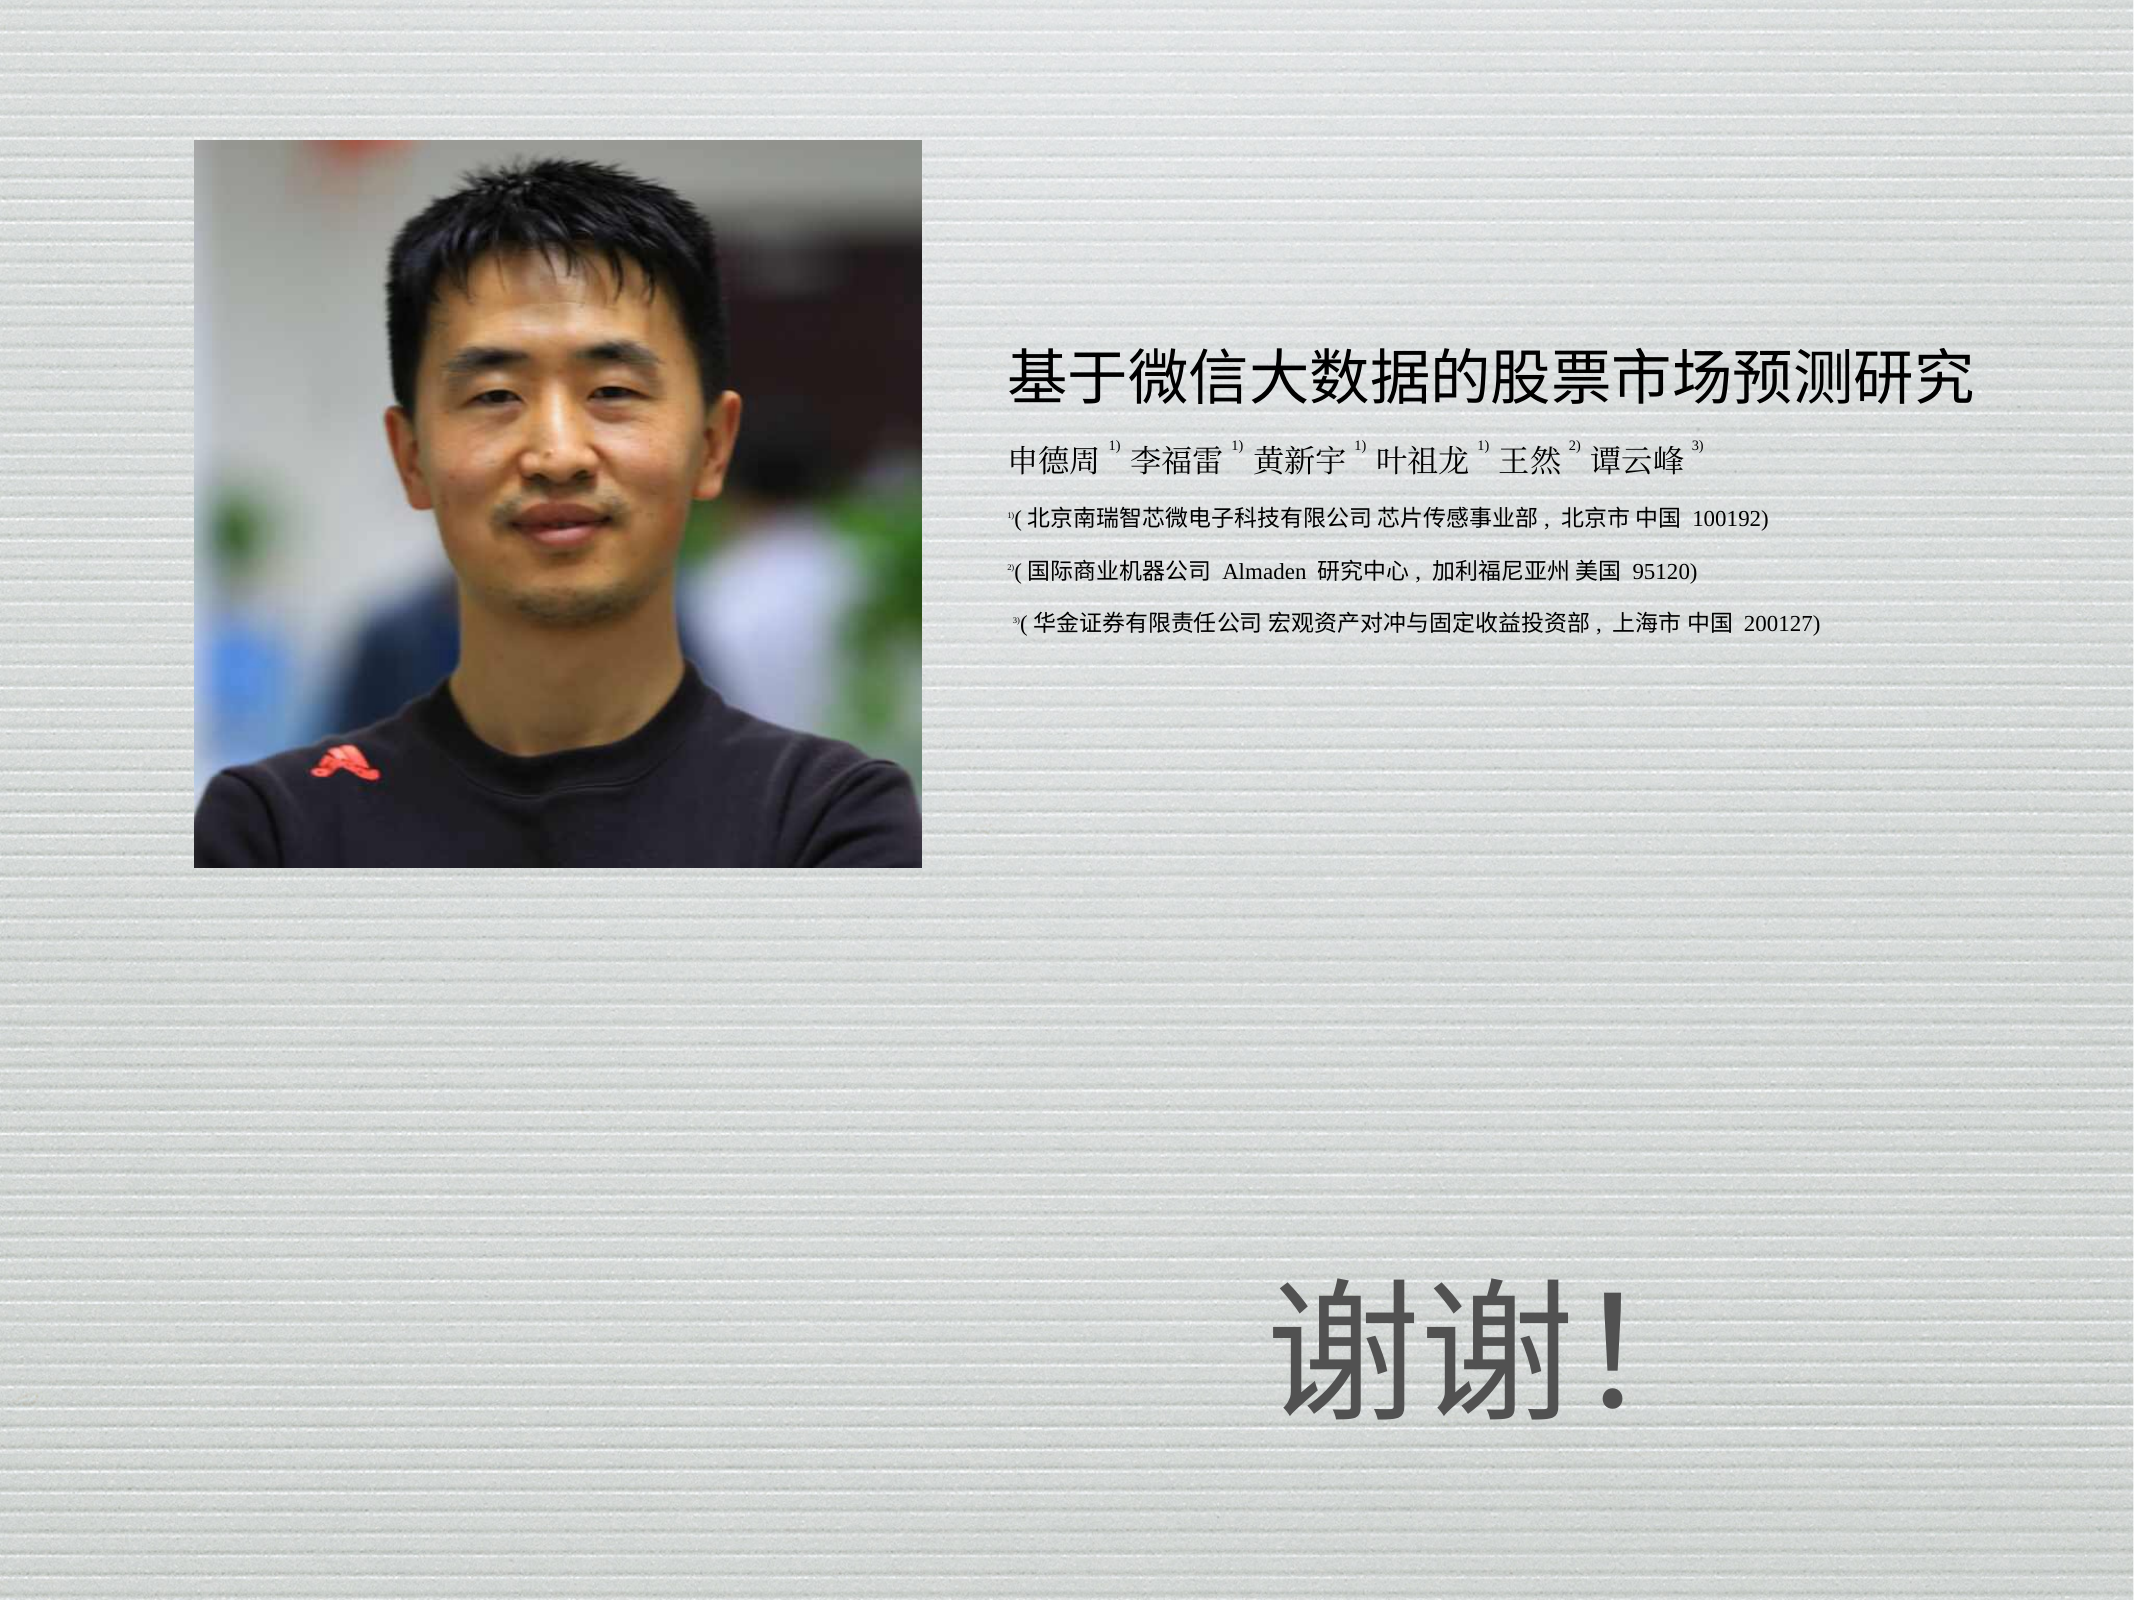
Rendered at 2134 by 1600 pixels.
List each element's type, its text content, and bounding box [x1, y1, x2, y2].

title 谢谢！ [1007, 830, 1988, 1441]
picture [0, 0, 2134, 1600]
text_box 基于微信大数据的股票市场预测研究 申德周1) 李福雷1) 黄新宇1) 叶祖龙1) 王然2) 谭云峰3) 1)(北京南瑞智芯微电子科技有限公司 芯片传感事业部, 北京市 中国 100192) 2)(国际商业机器公司 Almaden 研究中心, 加利福尼亚州 美国 95120) 3)(华金证券有限责任公司 宏观资产对冲与固定收益投资部, 上海市 中国 200127) [998, 330, 2131, 645]
